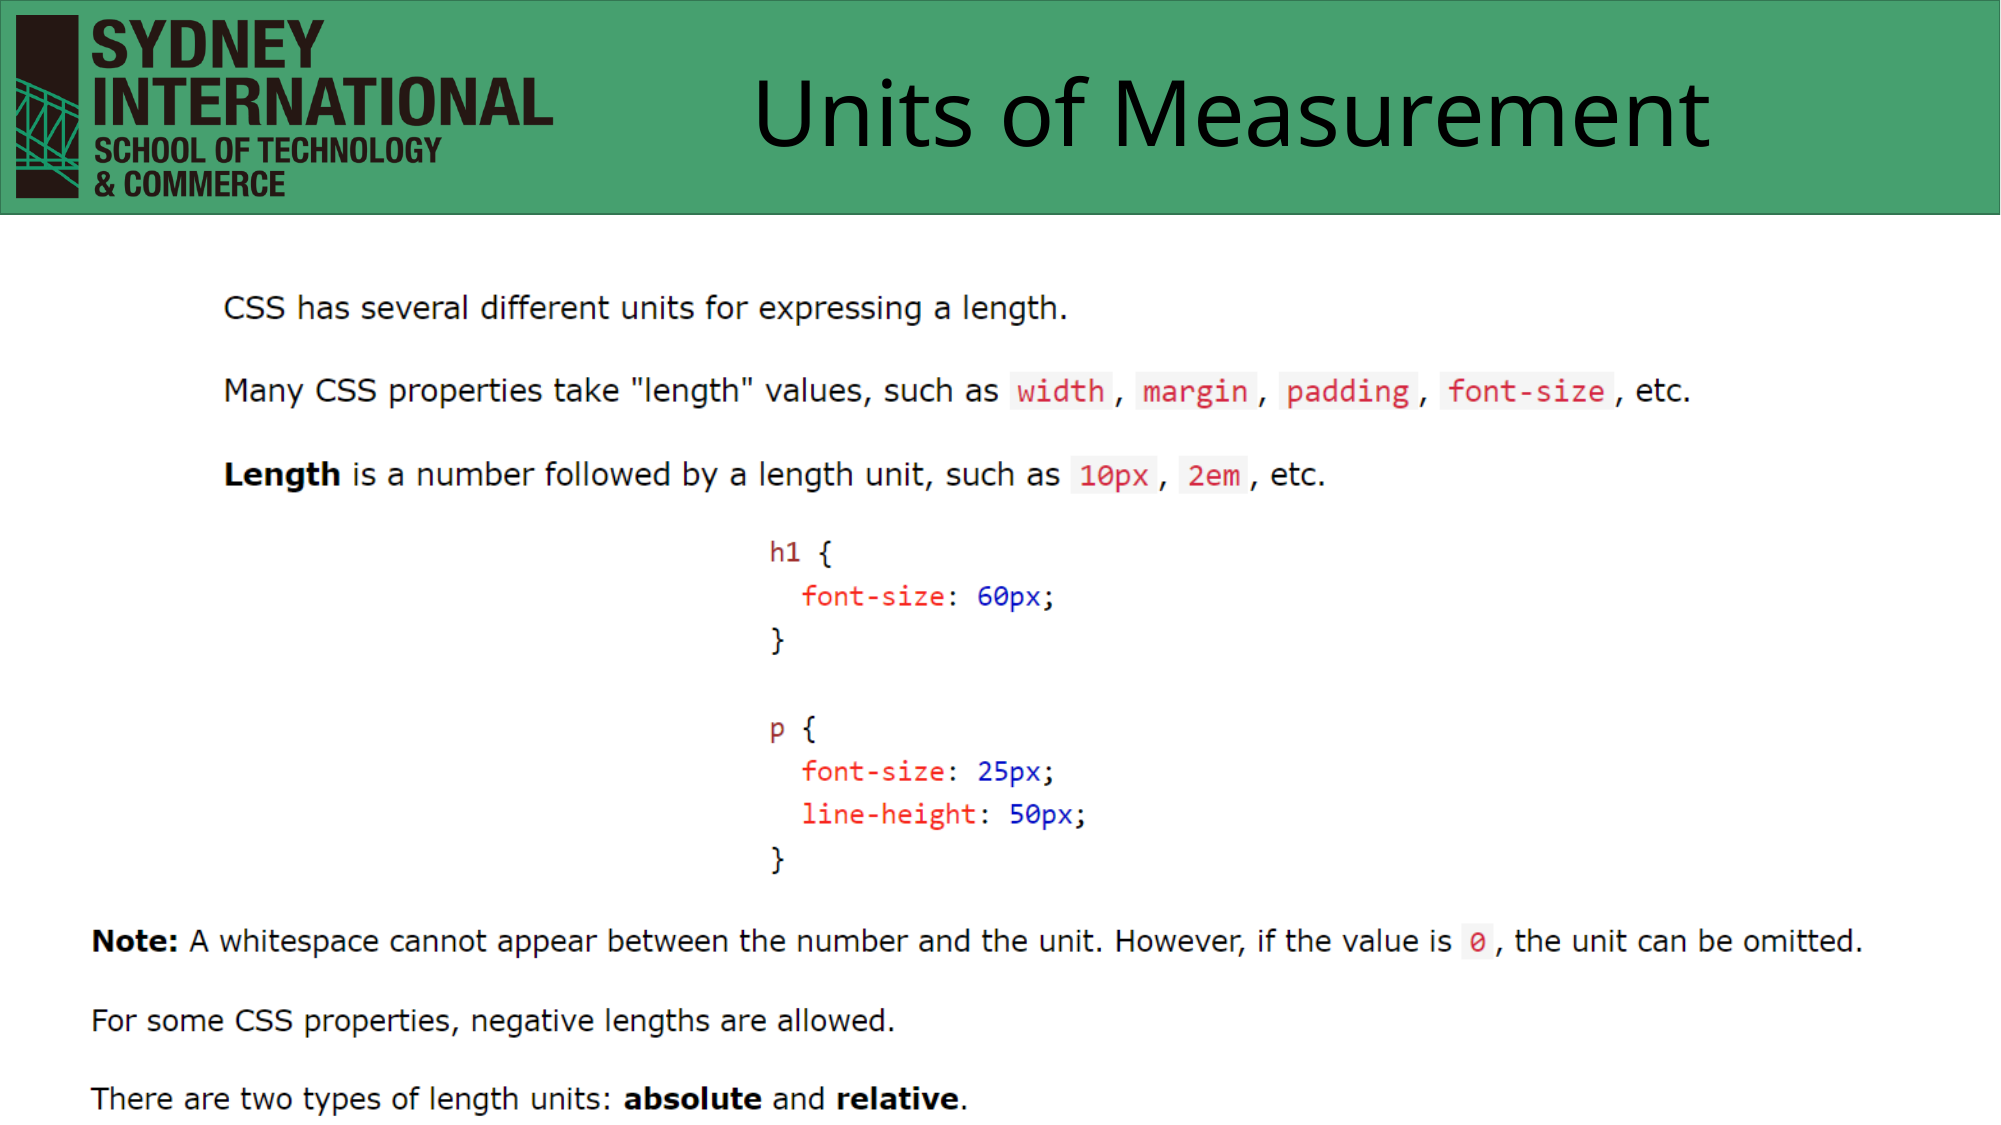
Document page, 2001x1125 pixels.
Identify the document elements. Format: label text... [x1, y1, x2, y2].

picture [73, 912, 1927, 1125]
title Units of Measurement [736, 32, 2000, 201]
picture [16, 15, 554, 201]
picture [199, 284, 1736, 895]
